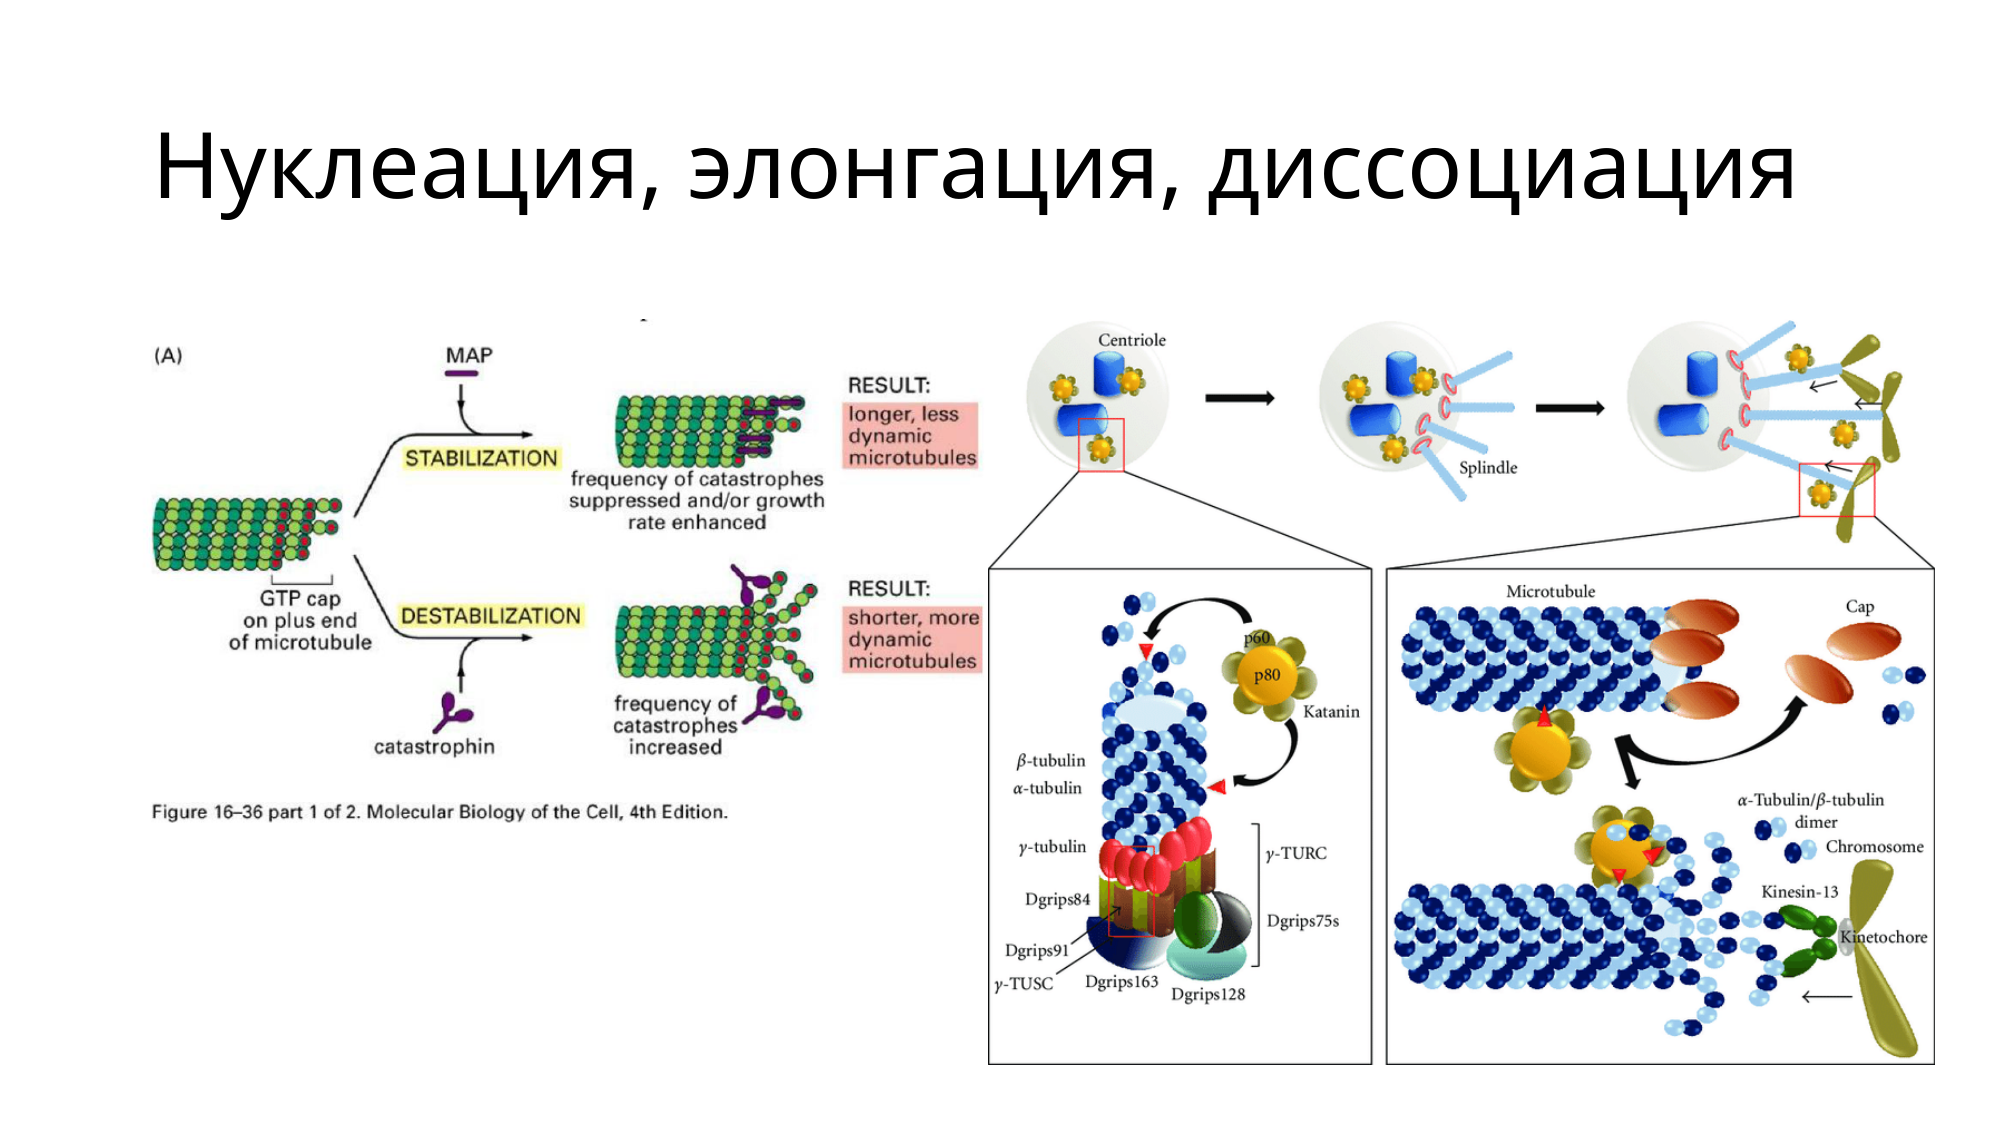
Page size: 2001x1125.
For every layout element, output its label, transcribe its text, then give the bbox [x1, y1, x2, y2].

picture [134, 319, 1935, 1066]
title Нуклеация, элонгация, диссоциация [137, 59, 1863, 278]
